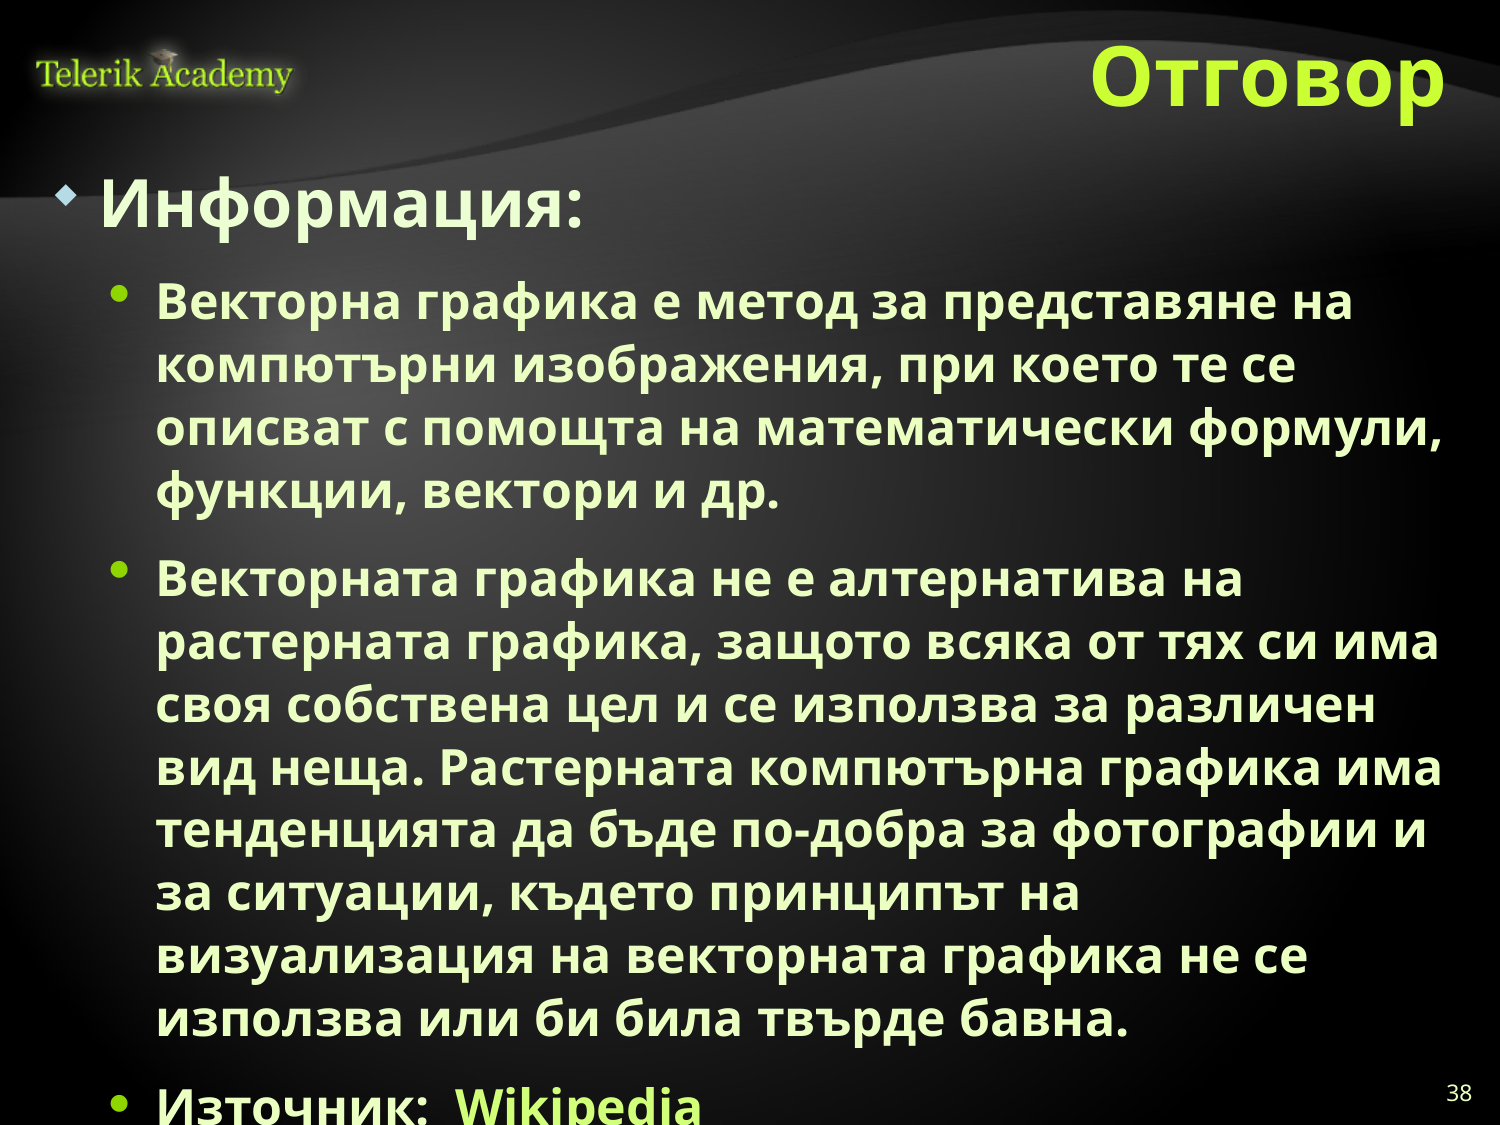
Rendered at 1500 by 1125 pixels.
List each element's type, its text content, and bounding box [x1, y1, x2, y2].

title Отговор [300, 12, 1463, 149]
list Информация: Векторна графика е метод за представяне на компютърни изображения, при което те се описват с помощта на математически формули, функции, вектори и др. Векторната графика не е алтернатива на растерната графика, защото всяка от тях си има своя собствена цел и се използва за различен вид неща. Растерната компютърна графика има тенденцията да бъде по-добра за фотографии и за ситуации, където принципът на визуализация на векторната графика не се използва или би била твърде бавна. Източник: Wikipedia [37, 149, 1463, 1100]
picture [0, 0, 1500, 1125]
slide_number 38 [1412, 1074, 1488, 1113]
